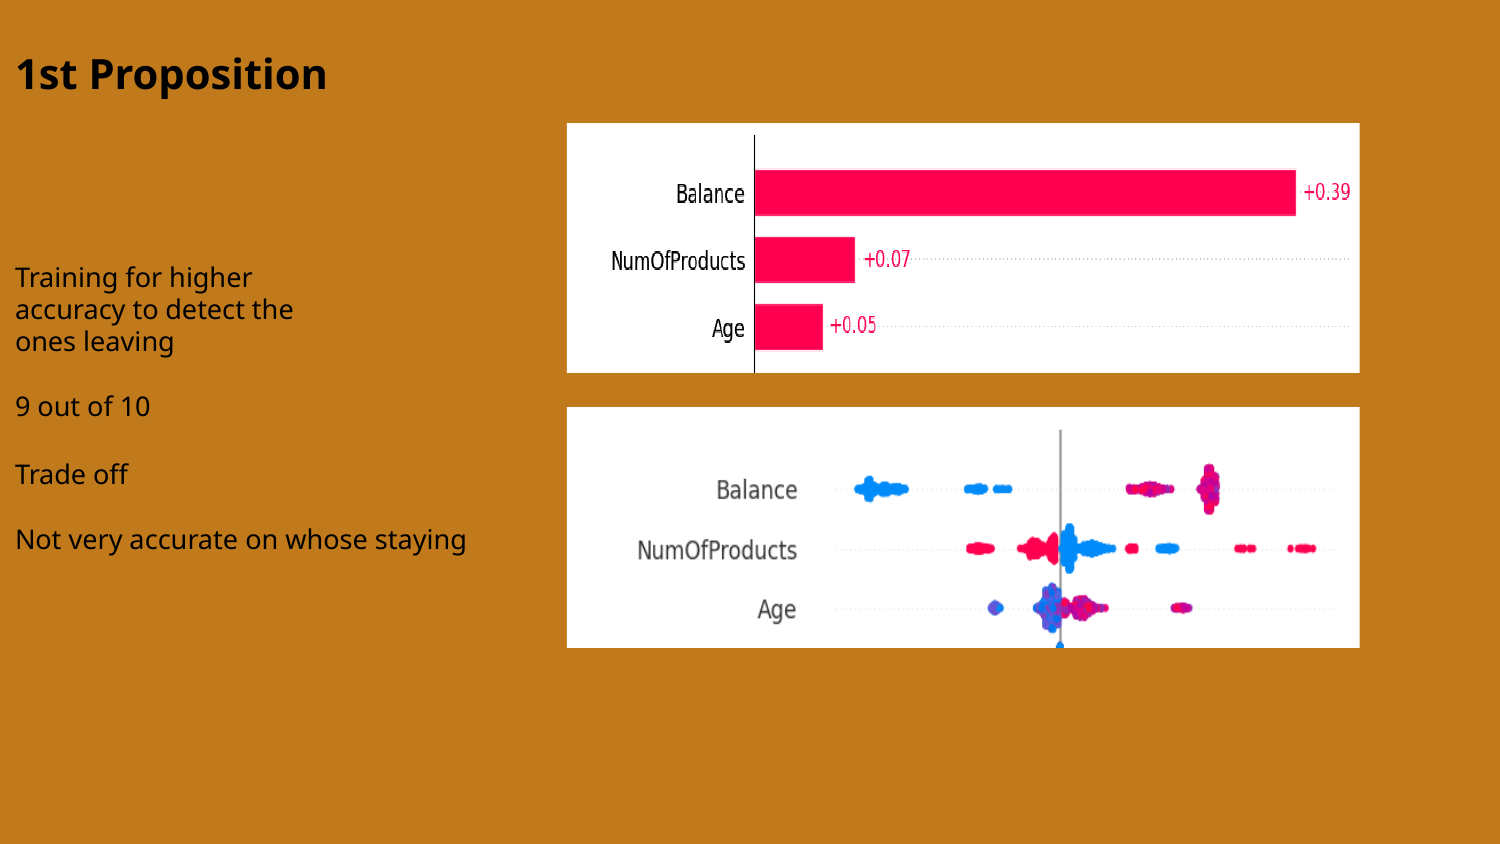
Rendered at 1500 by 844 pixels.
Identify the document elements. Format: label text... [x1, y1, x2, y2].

picture [566, 407, 1360, 649]
text_box 1st Proposition Training for higher accuracy to detect the ones leaving 9 out of 10 [0, 0, 374, 200]
picture [566, 48, 1360, 373]
text_box Trade off Not very accurate on whose staying [0, 442, 520, 659]
